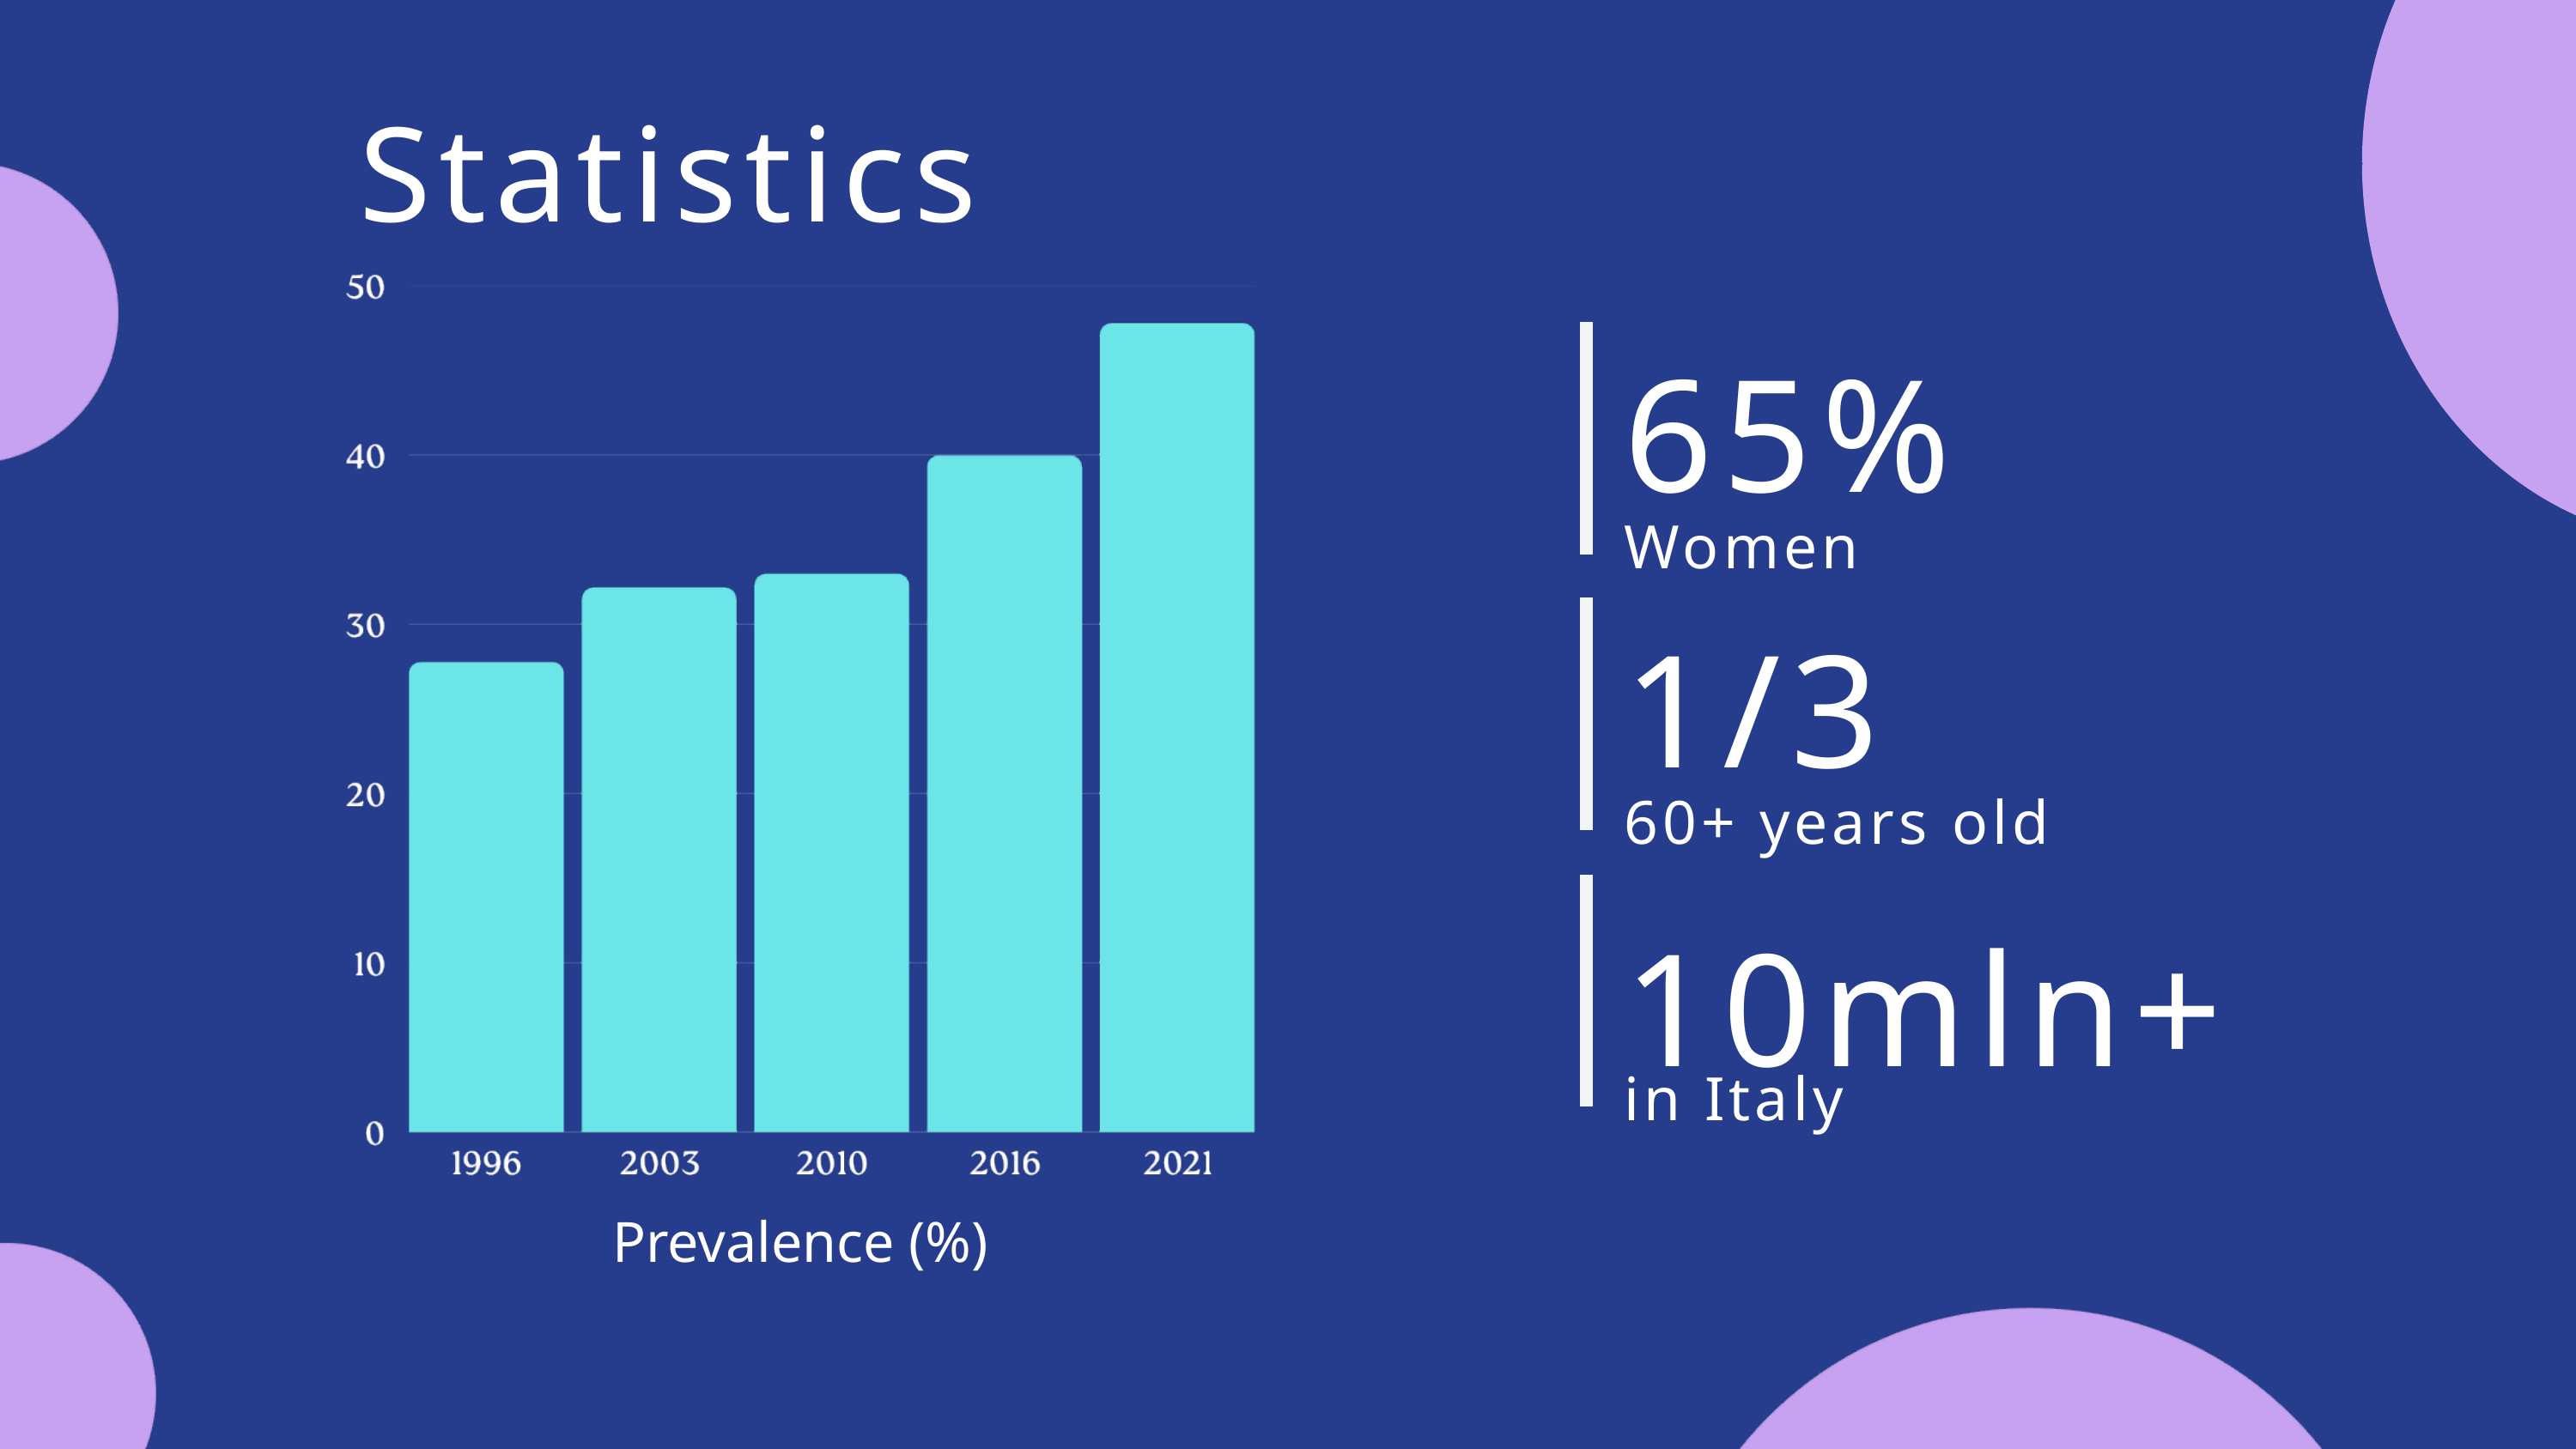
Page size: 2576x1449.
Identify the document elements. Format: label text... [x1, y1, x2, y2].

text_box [1579, 322, 2227, 1127]
picture [215, 142, 1386, 1307]
text_box [0, 163, 2404, 1449]
text_box Statistics [359, 64, 1242, 141]
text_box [2361, 0, 2576, 545]
